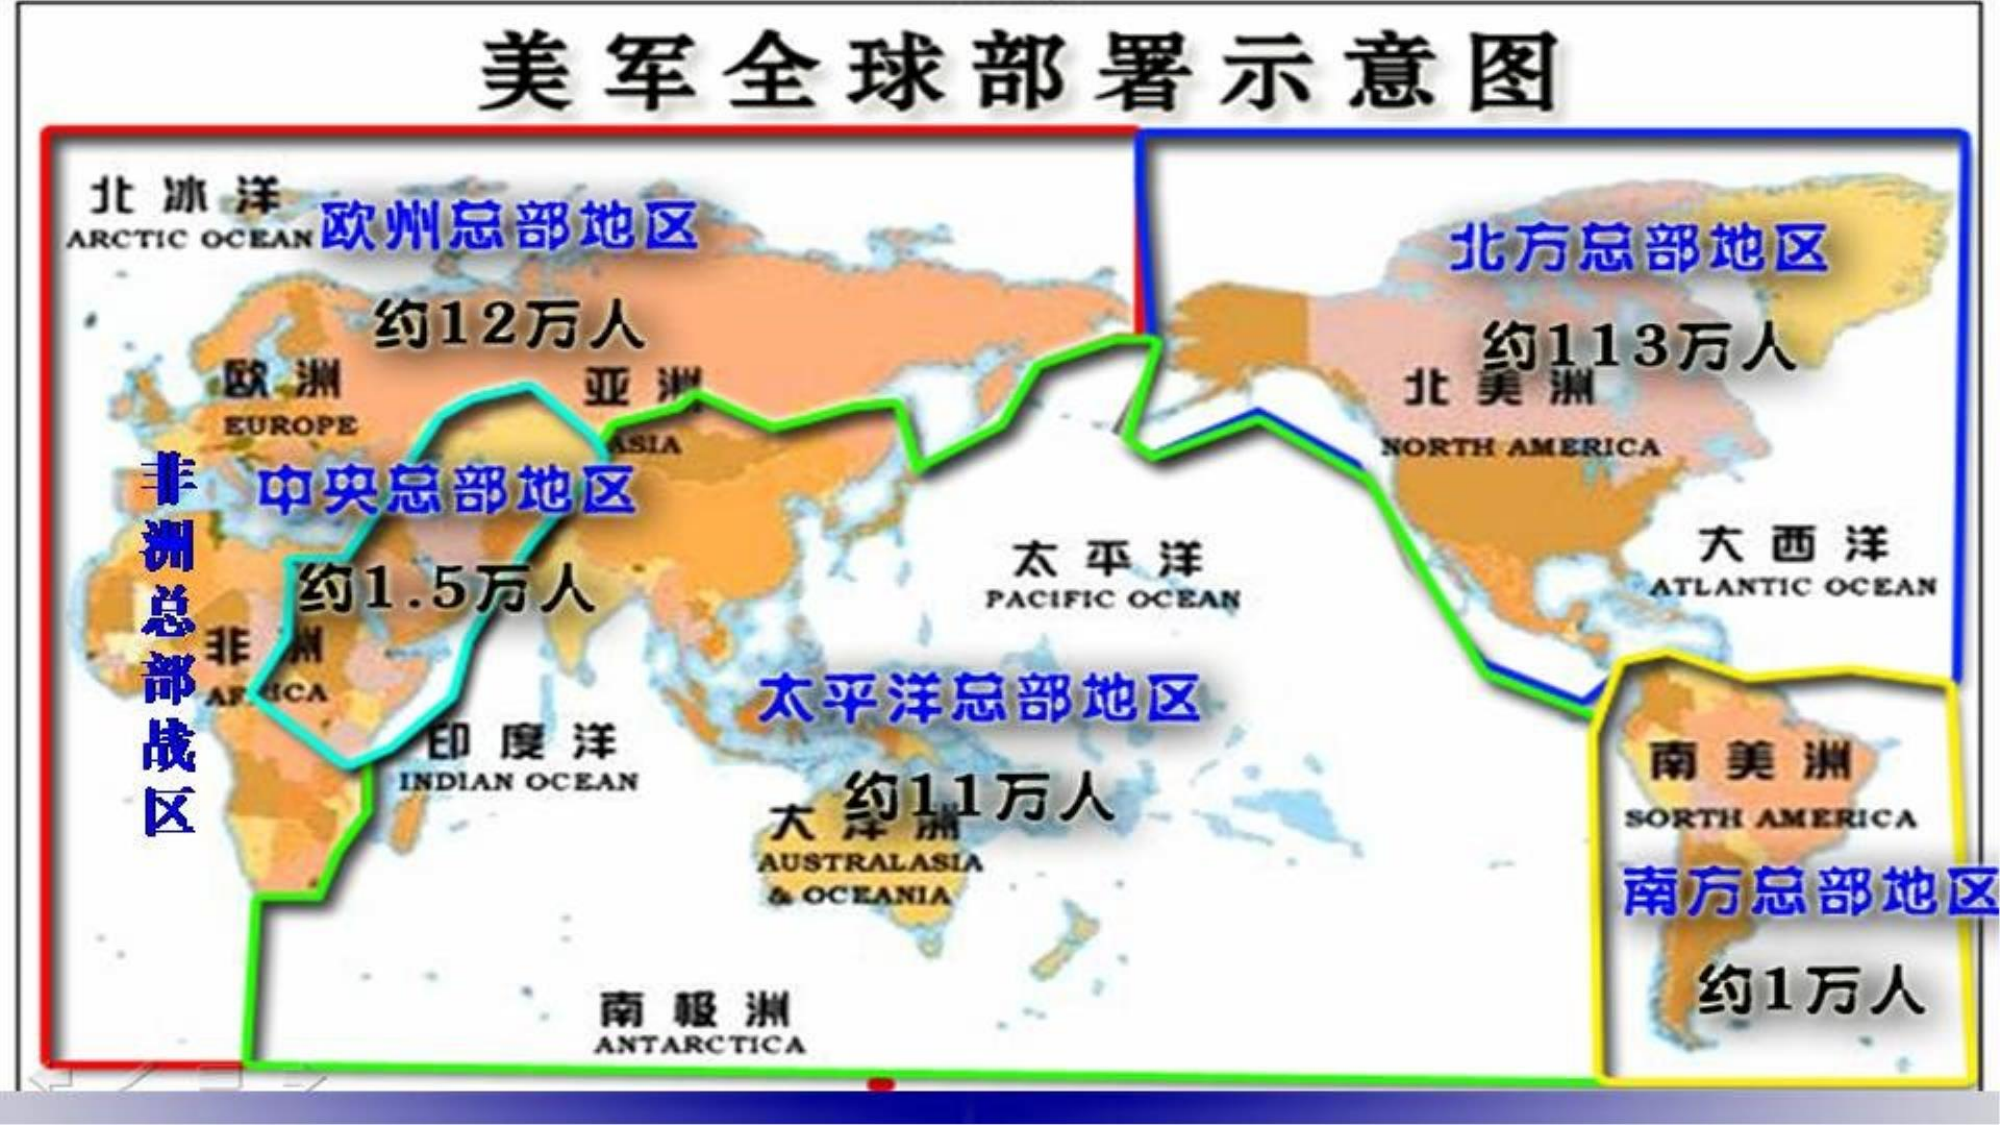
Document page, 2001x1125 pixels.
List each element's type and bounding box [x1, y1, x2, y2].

text_box [0, 0, 2000, 1125]
